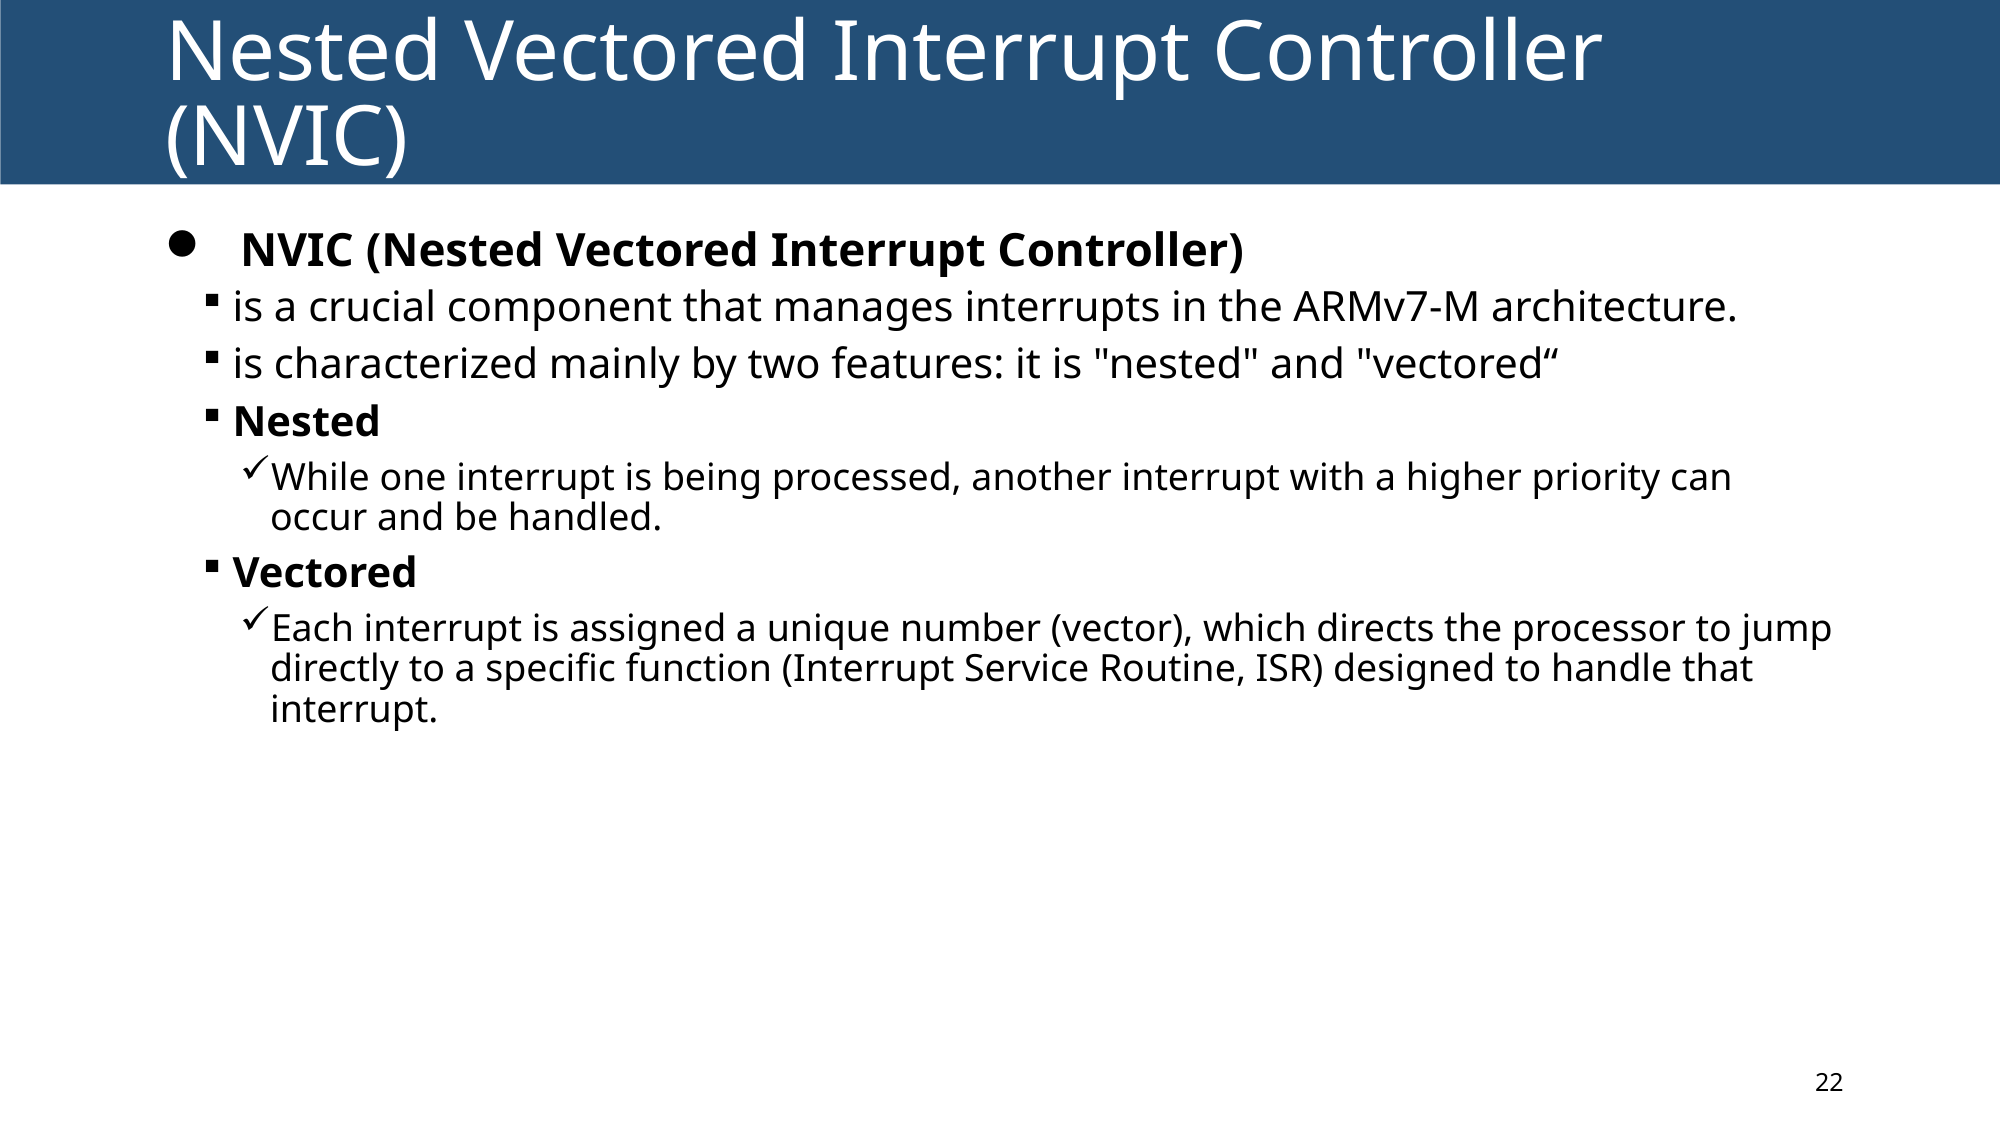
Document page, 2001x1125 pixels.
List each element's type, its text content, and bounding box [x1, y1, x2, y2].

list NVIC (Nested Vectored Interrupt Controller) is a crucial component that manages interrupts in the ARMv7-M architecture. is characterized mainly by two features: it is "nested" and "vectored“ Nested While one interrupt is being processed, another interrupt with a higher priority can occur and be handled. Vectored Each interrupt is assigned a unique number (vector), which directs the processor to jump directly to a specific function (Interrupt Service Routine, ISR) designed to handle that interrupt. [150, 219, 1850, 1021]
slide_number 22 [1807, 1053, 1963, 1114]
title Nested Vectored Interrupt Controller (NVIC) [150, 46, 1850, 149]
